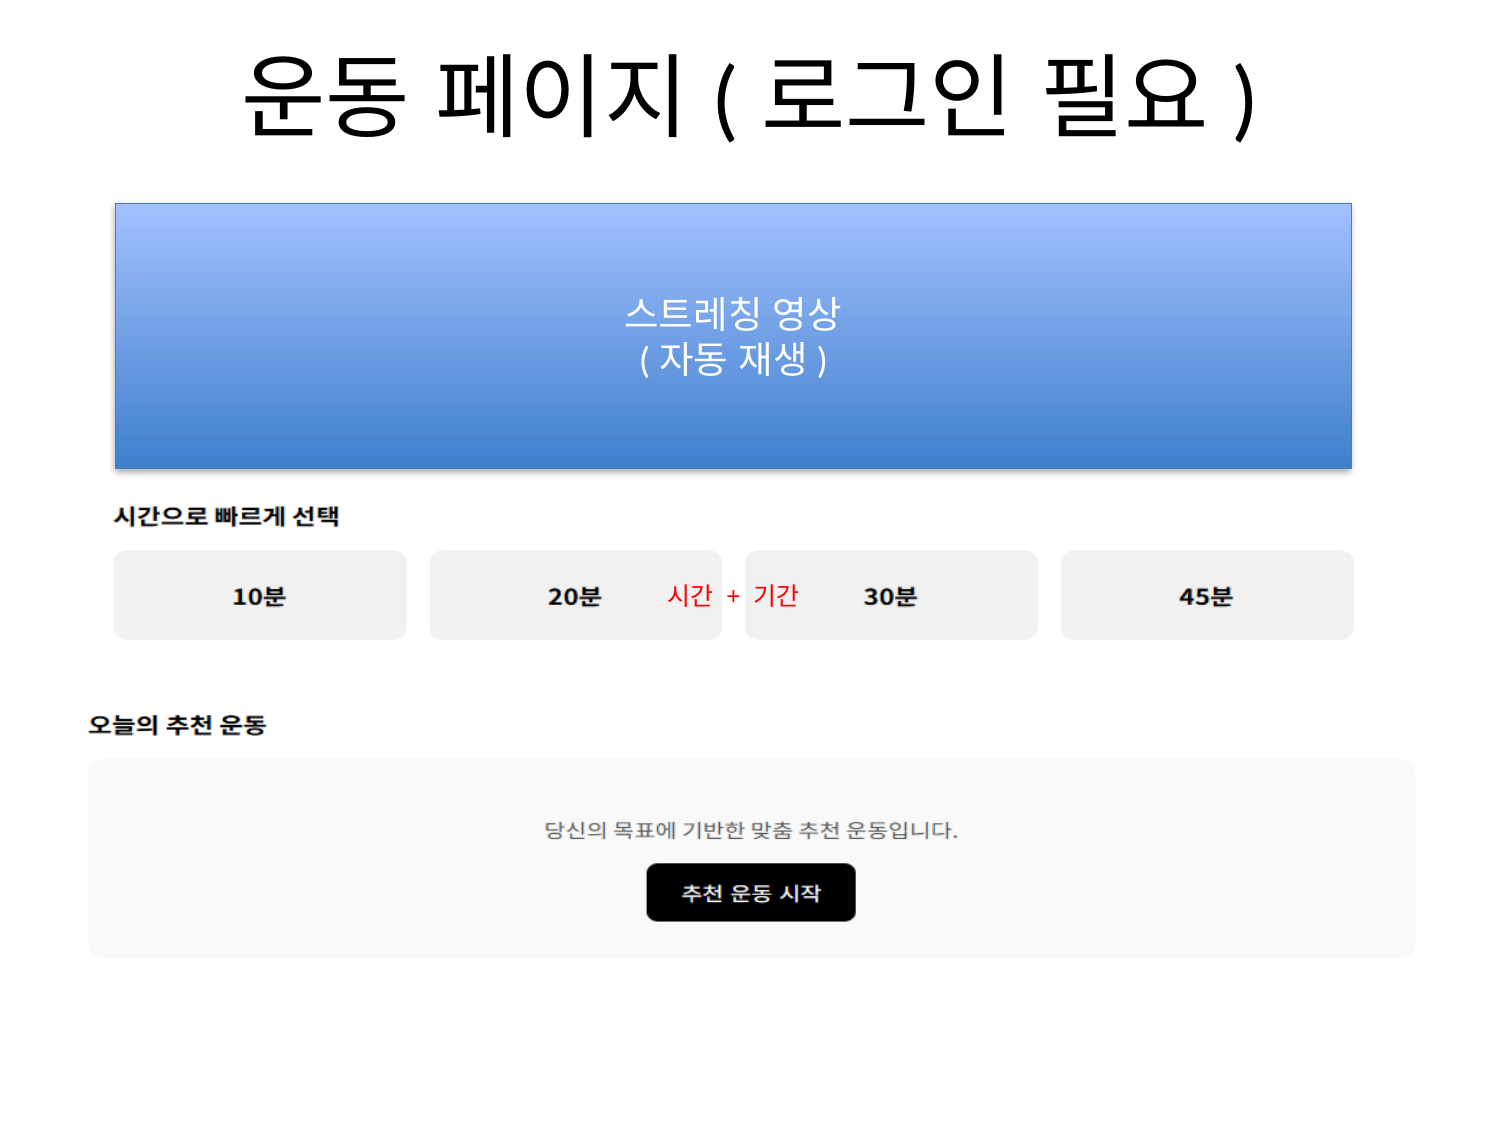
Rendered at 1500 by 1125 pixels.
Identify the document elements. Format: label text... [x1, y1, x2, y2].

title 운동 페이지(로그인 필요) [75, 0, 1425, 188]
picture [63, 490, 1462, 961]
text_box 스트레칭 영상 (자동 재생) [115, 203, 1352, 469]
